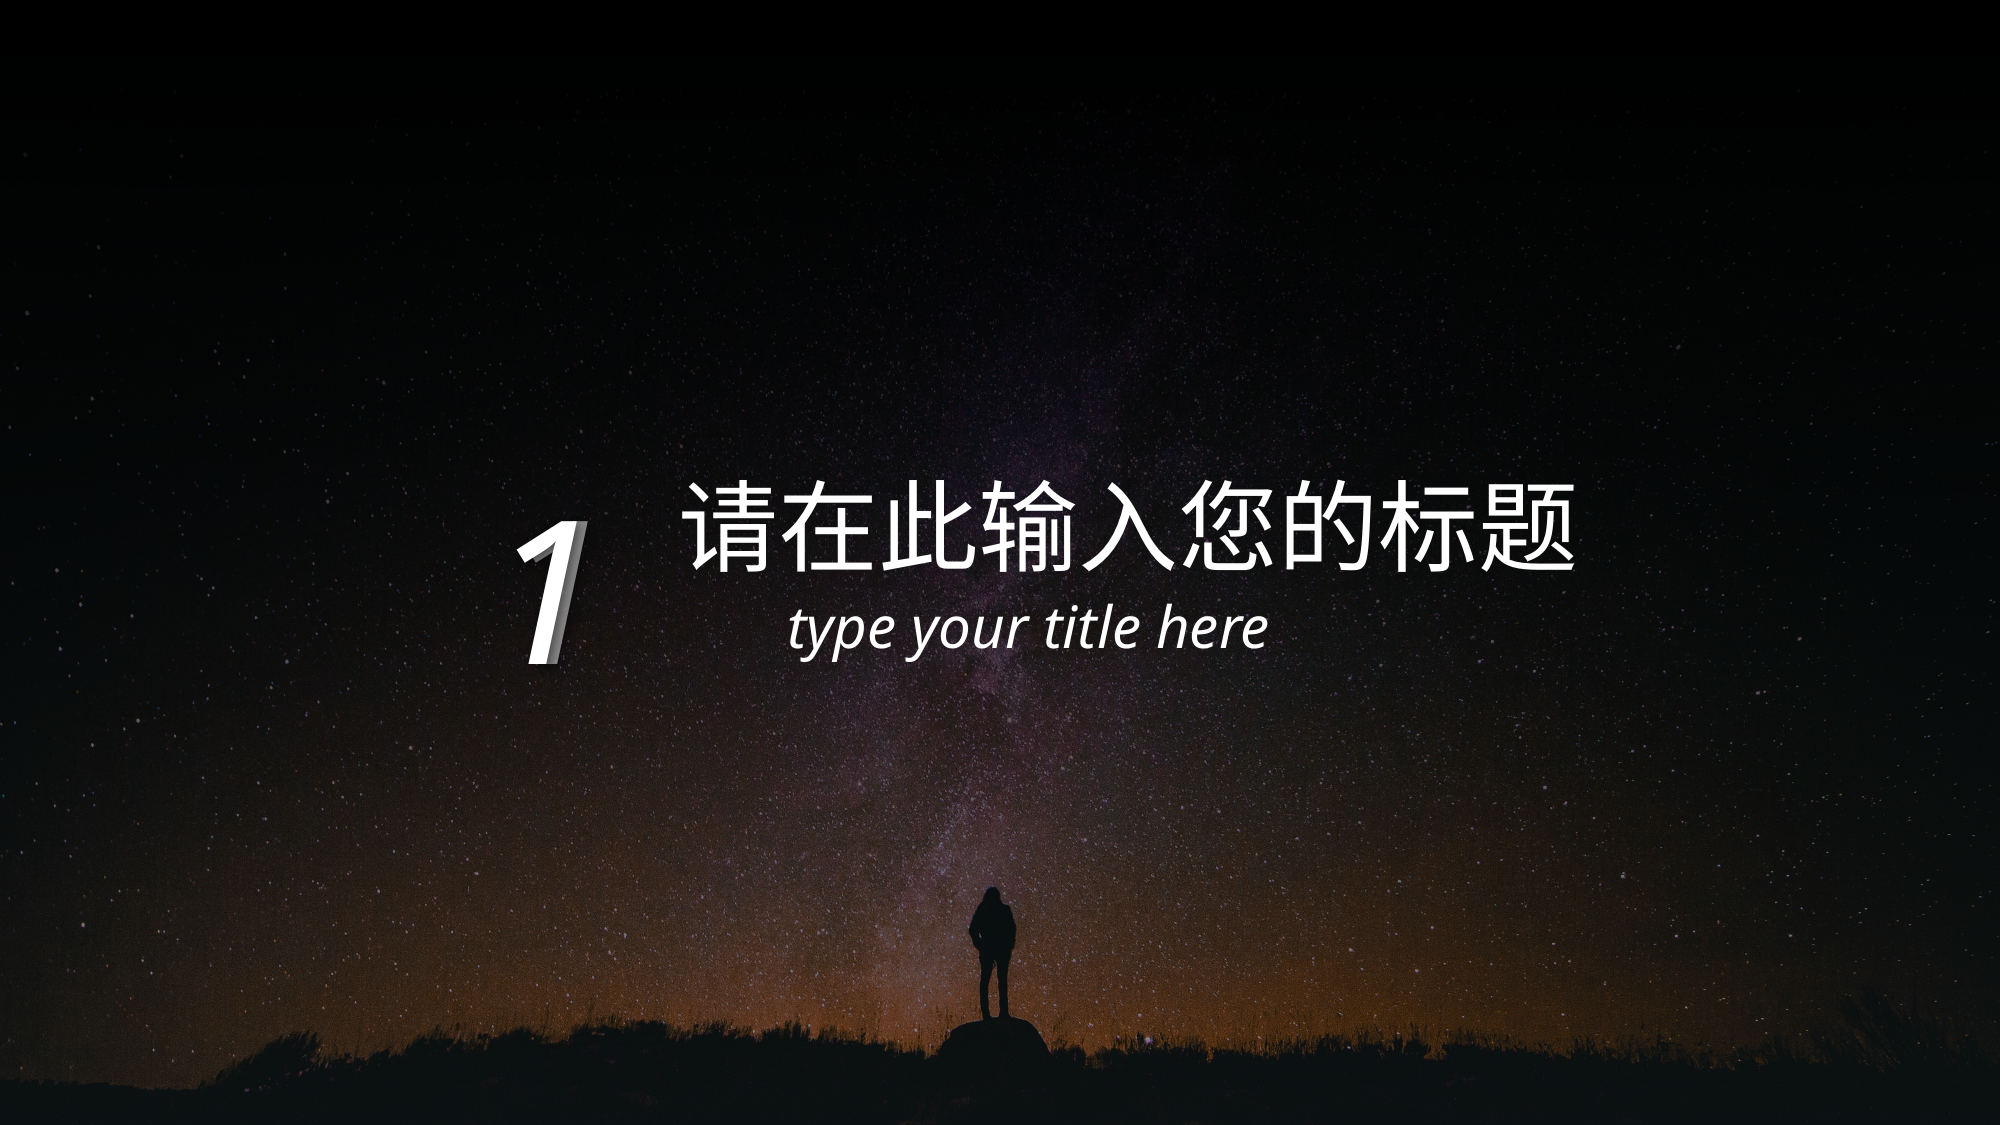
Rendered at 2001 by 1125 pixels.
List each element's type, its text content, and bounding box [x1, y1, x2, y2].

text_box 1 [473, 456, 614, 712]
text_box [663, 456, 1594, 669]
picture [0, 383, 2000, 1125]
text_box 1 [619, 456, 625, 712]
